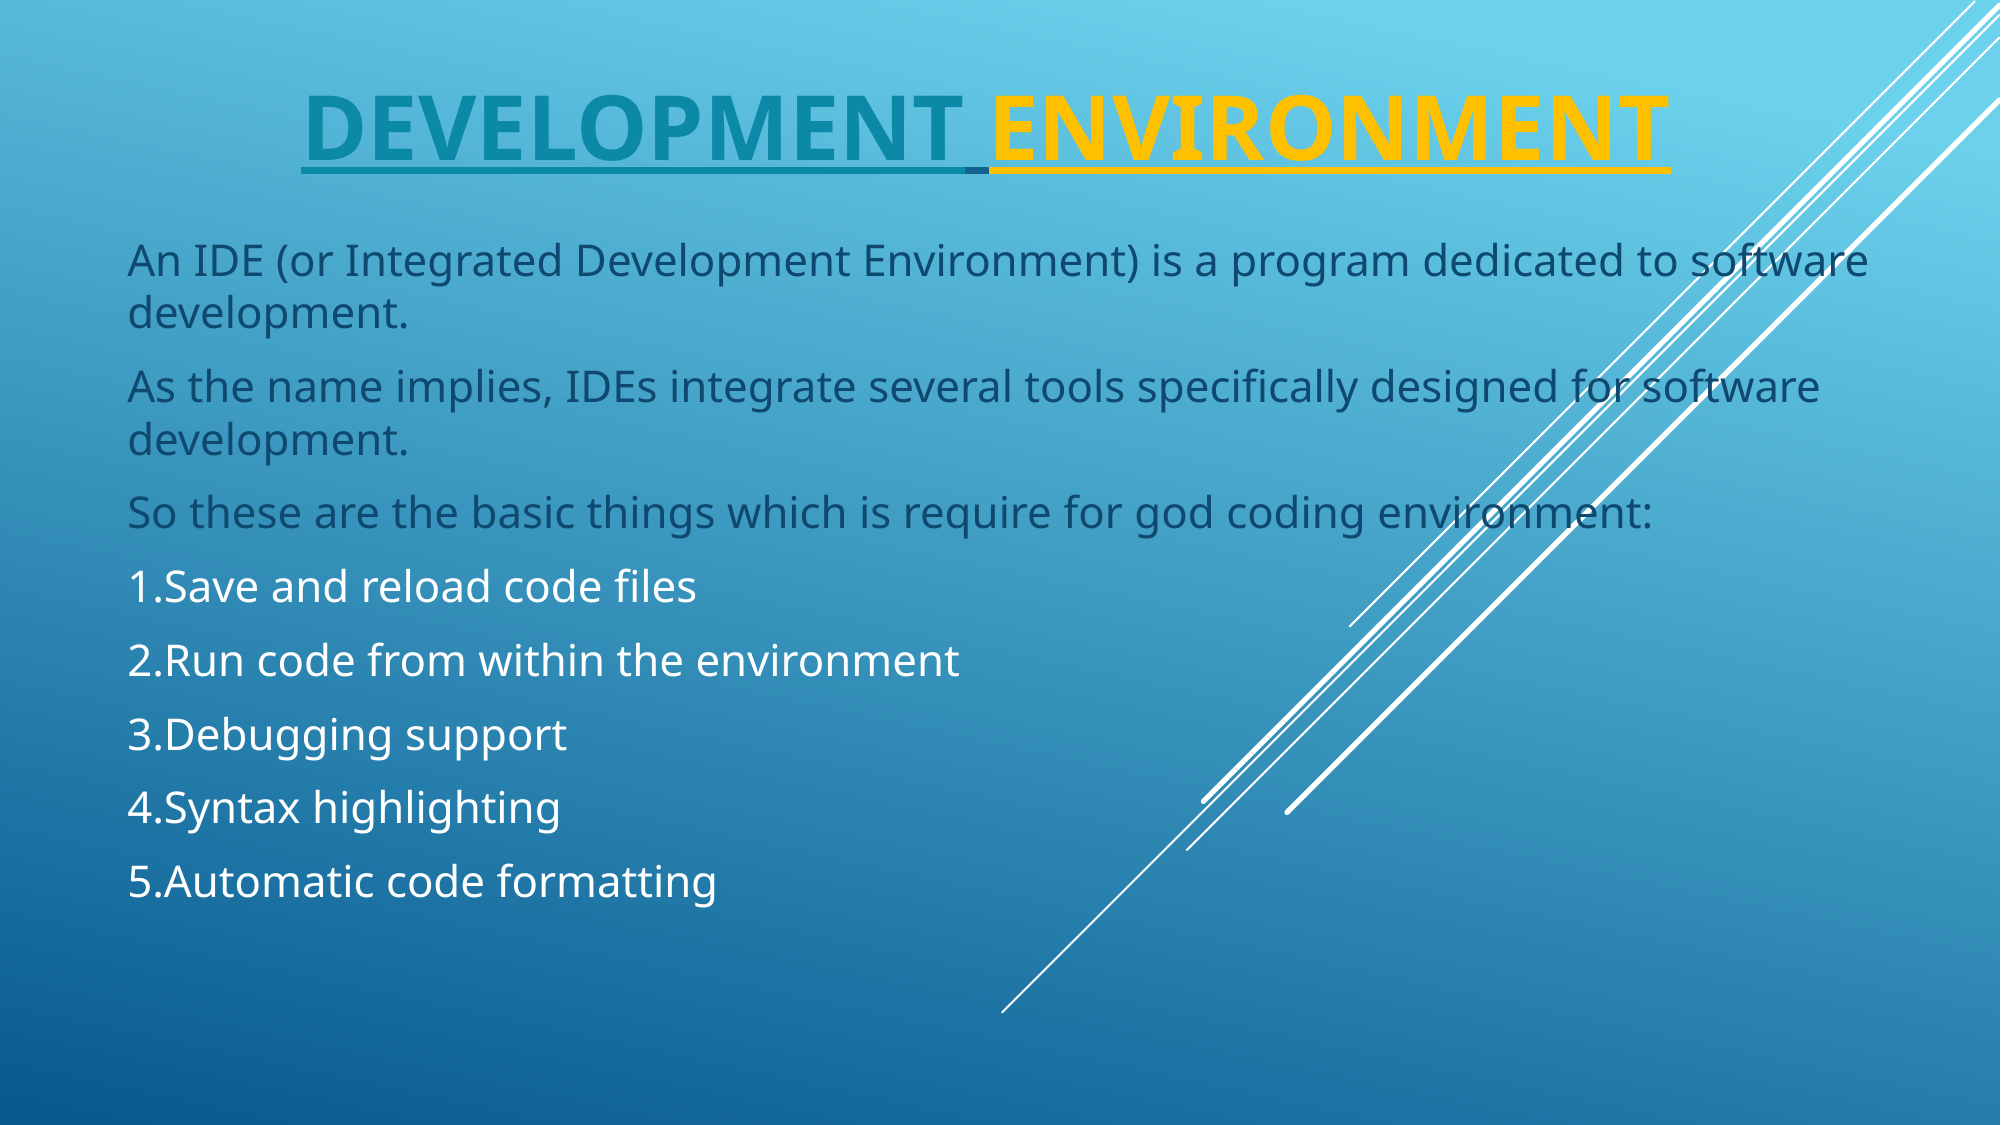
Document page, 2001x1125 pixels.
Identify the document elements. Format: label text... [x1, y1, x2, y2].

title DEVELOPMENT ENVIRONMENT [112, 63, 1860, 187]
subtitle An IDE (or Integrated Development Environment) is a program dedicated to software development. As the name implies, IDEs integrate several tools specifically designed for software development. So these are the basic things which is require for god coding environment: 1.Save and reload code files 2.Run code from within the environment 3.Debugging support 4.Syntax highlighting 5.Automatic code formatting [112, 224, 1927, 950]
